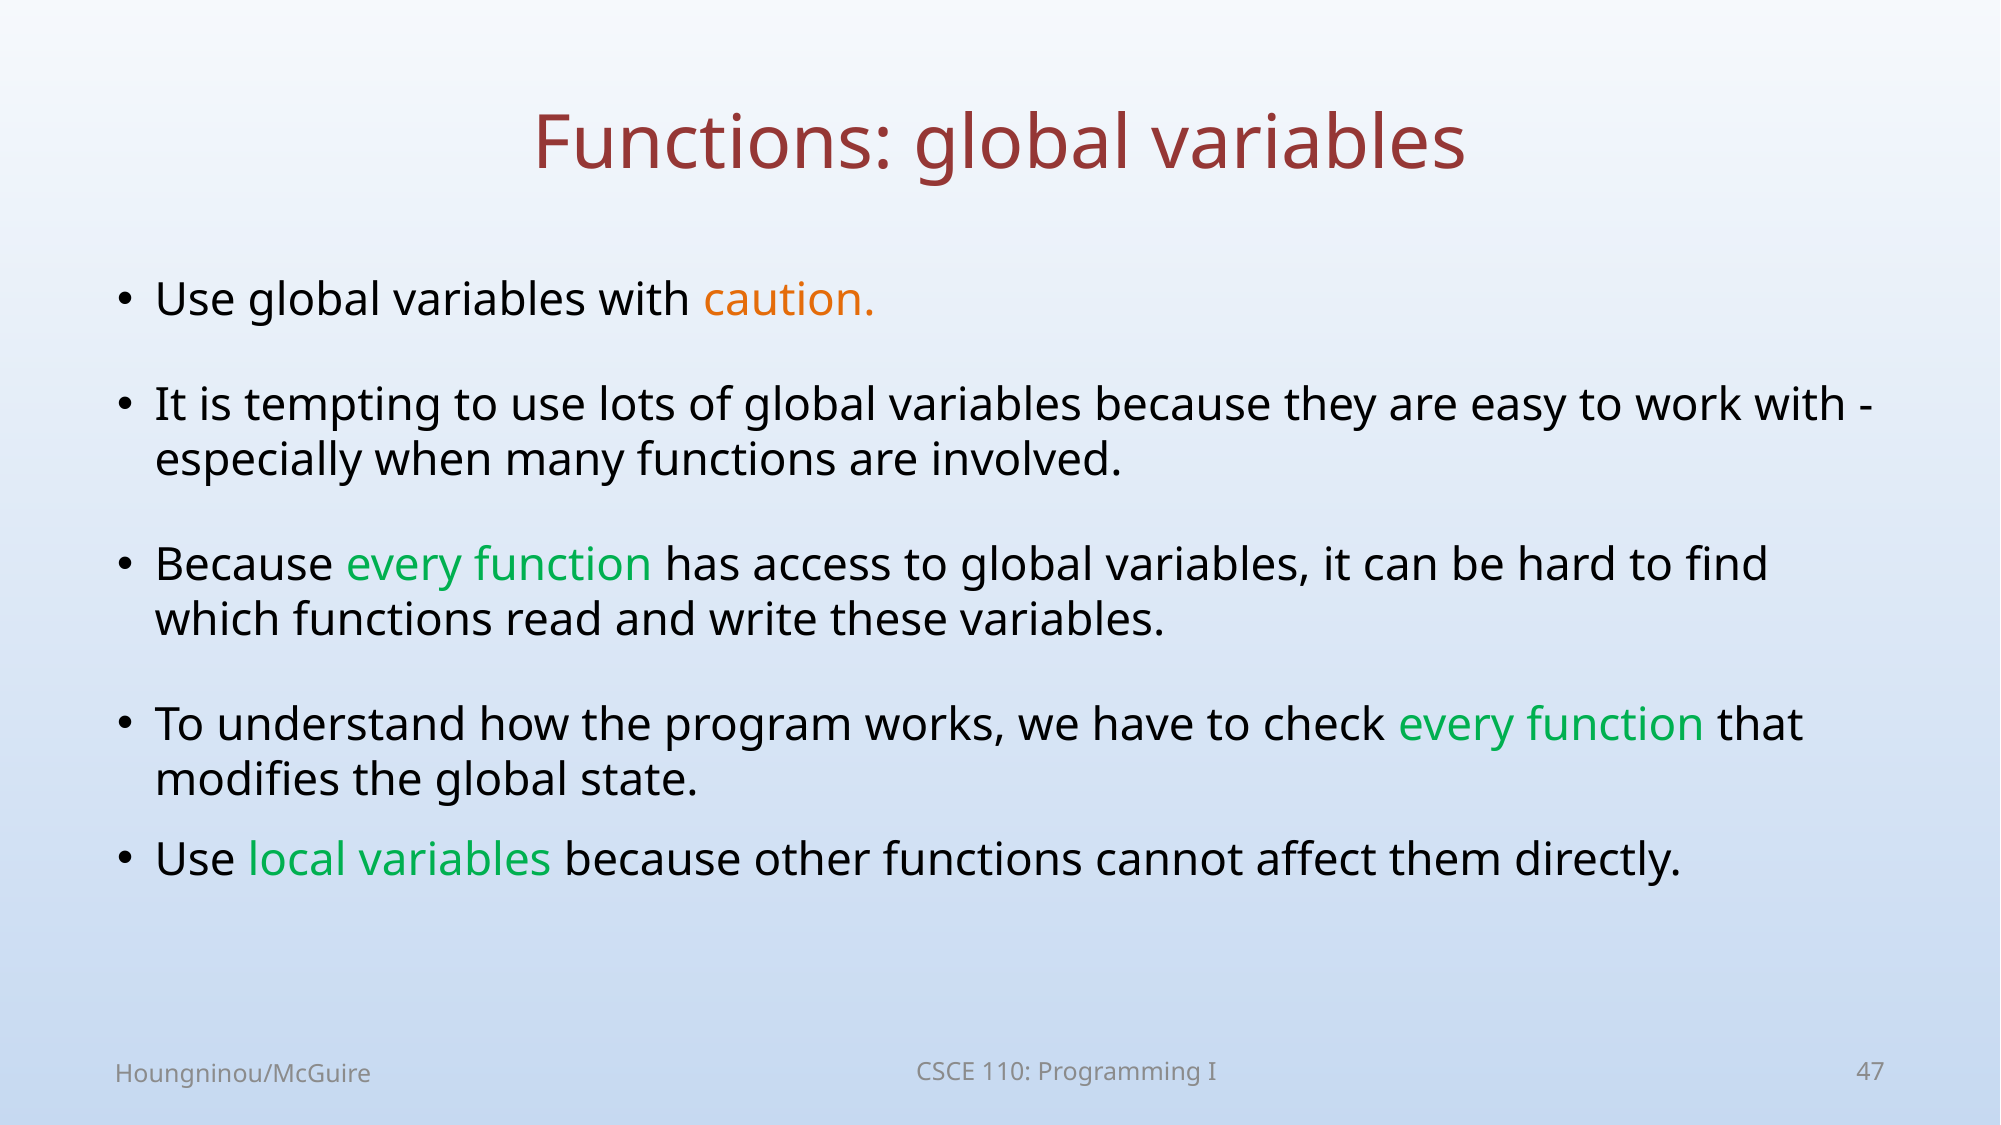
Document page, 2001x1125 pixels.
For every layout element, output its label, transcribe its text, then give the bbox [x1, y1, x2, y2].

slide_number Houngninou/McGuire [99, 1042, 567, 1103]
slide_number 47 [1450, 1042, 1900, 1103]
footer CSCE 110: Programming I [683, 1042, 1450, 1103]
list Use global variables with caution. It is tempting to use lots of global variables because they are easy to work with - especially when many functions are involved. Because every function has access to global variables, it can be hard to find which functions read and write these variables. To understand how the program works, we have to check every function that modifies the global state. Use local variables because other functions cannot affect them directly. [99, 262, 1900, 1005]
title Functions: global variables [99, 45, 1900, 233]
